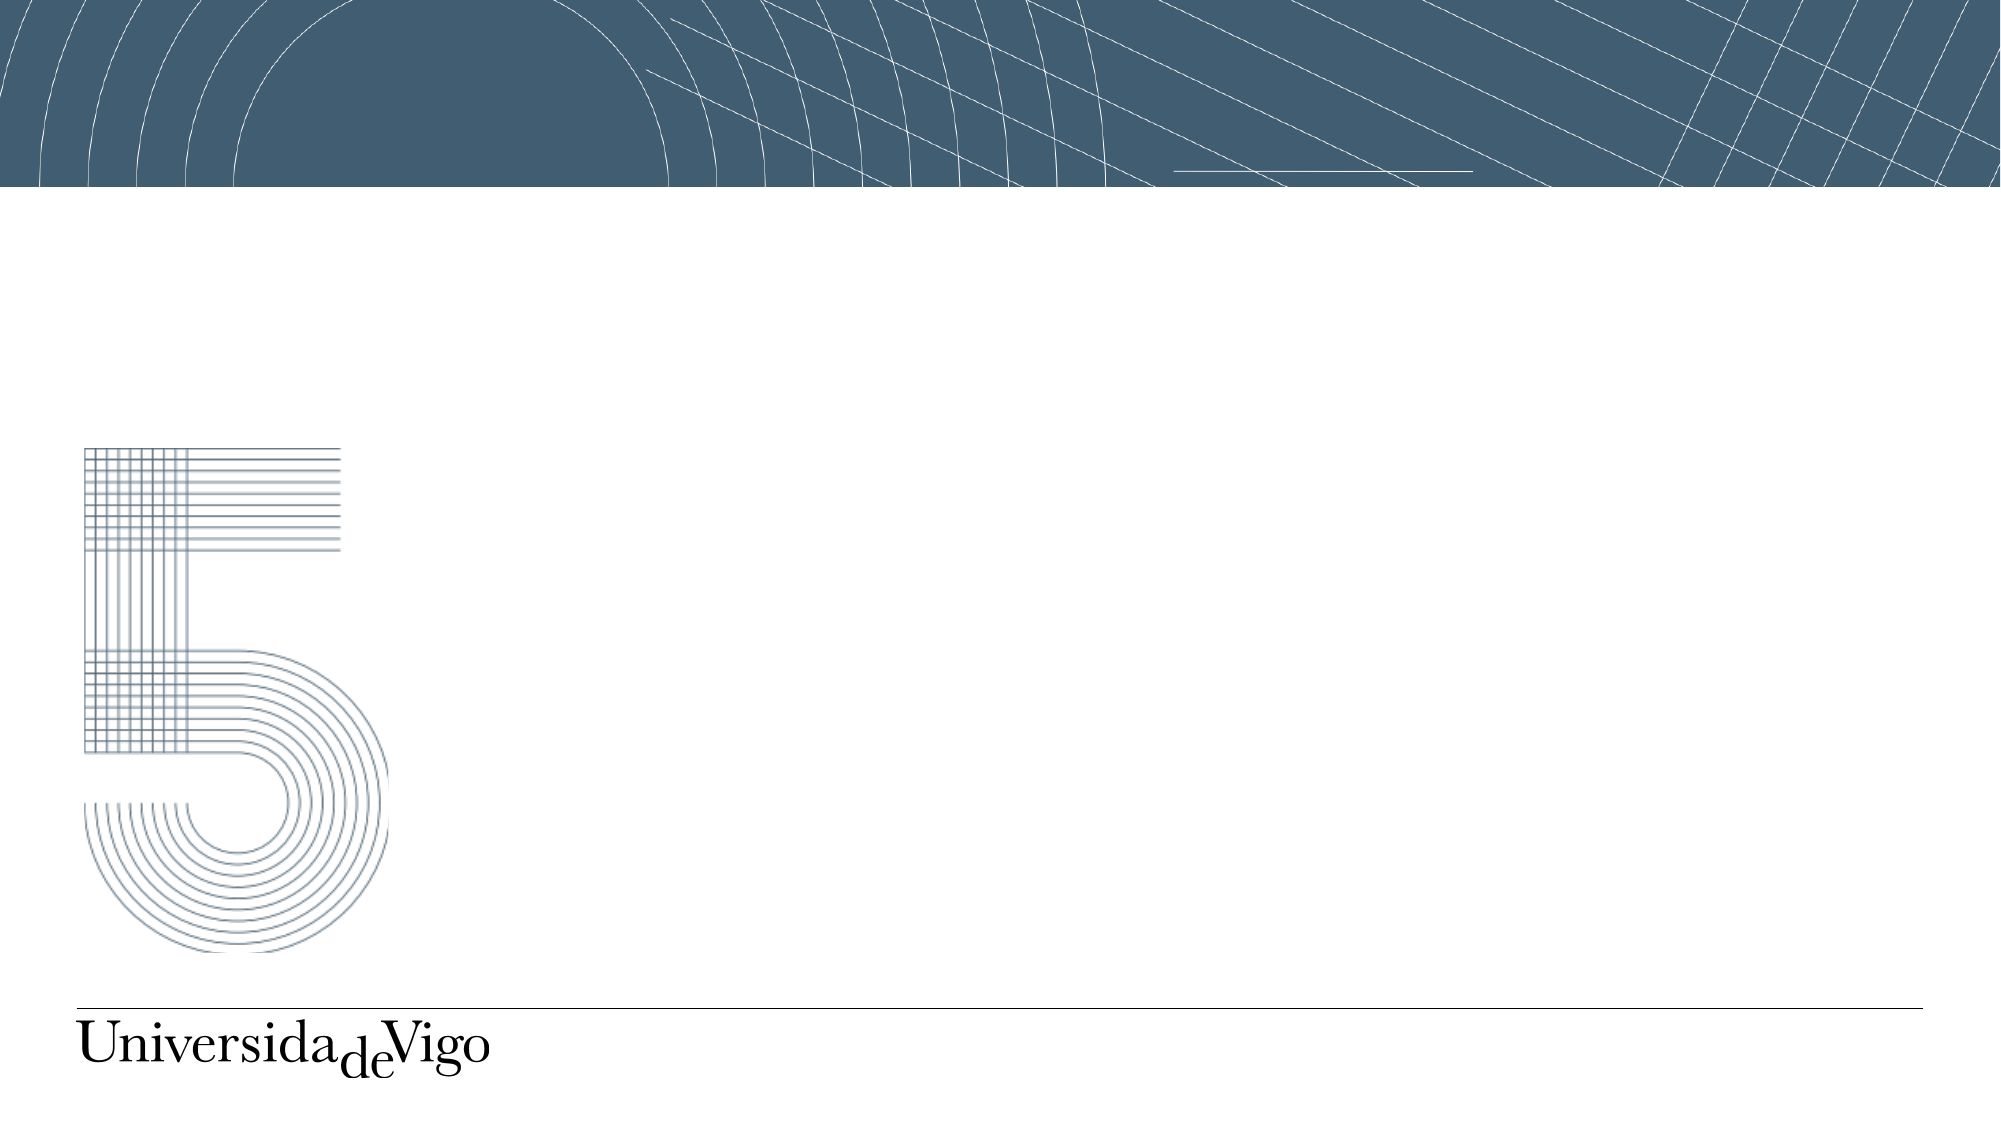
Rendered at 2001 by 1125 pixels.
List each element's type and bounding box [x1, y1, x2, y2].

picture [84, 448, 389, 953]
picture [76, 1019, 489, 1078]
